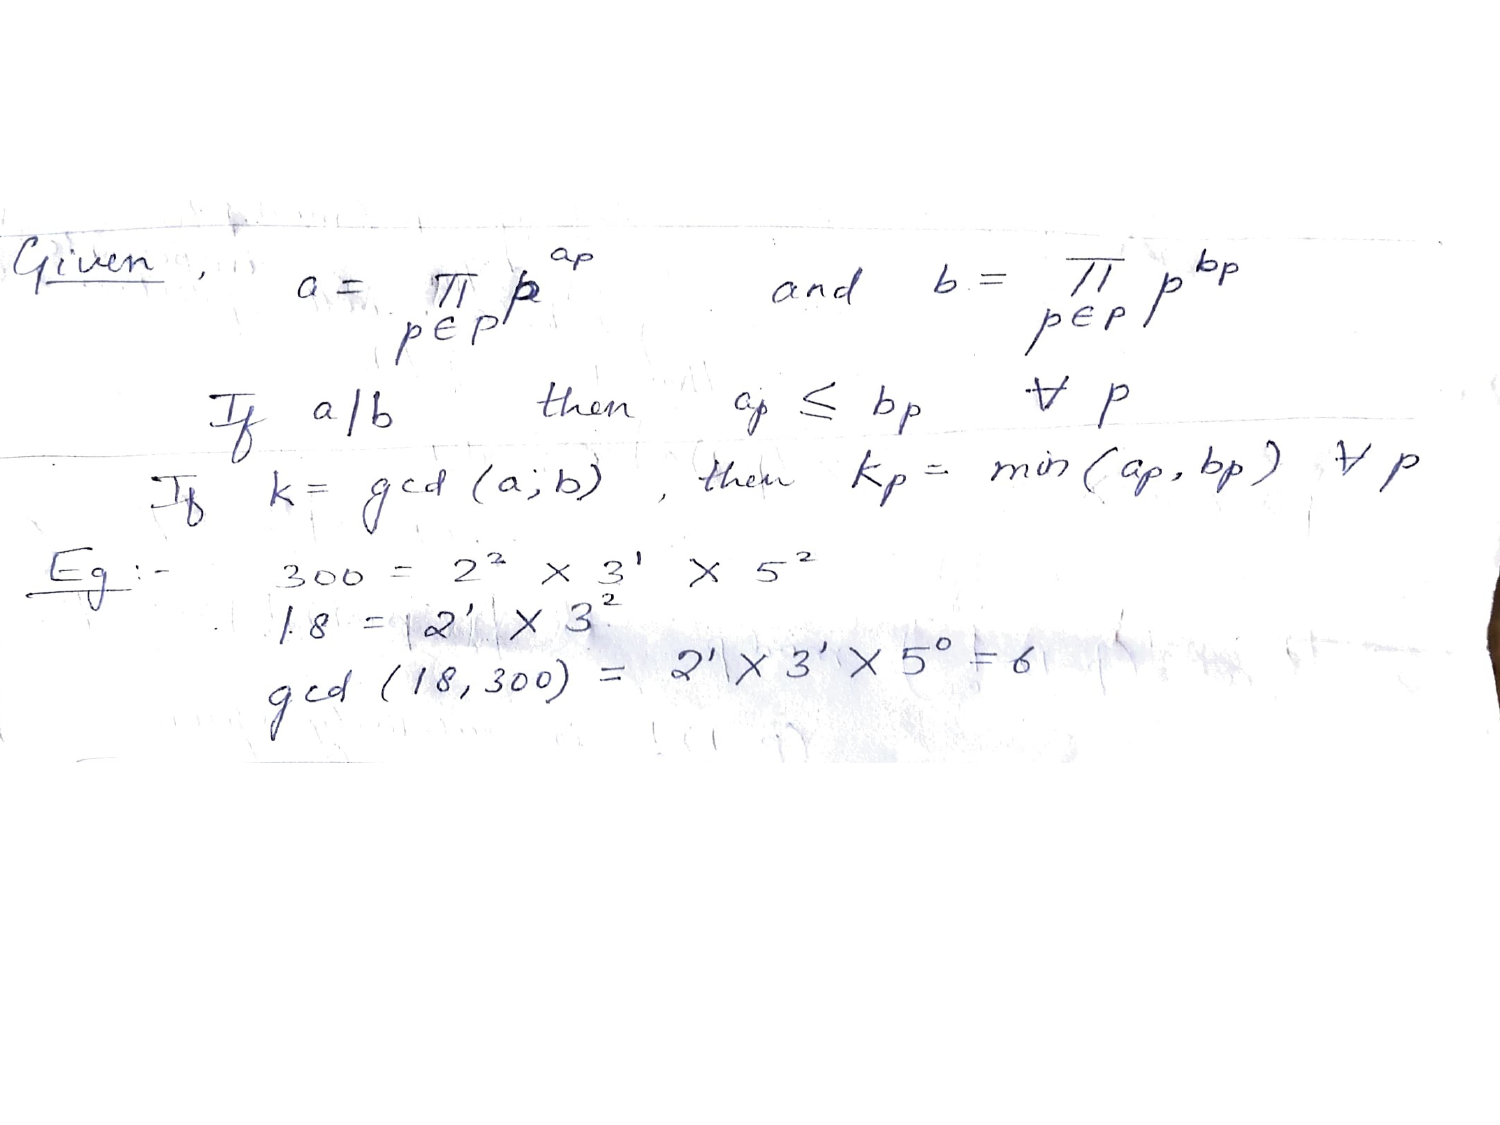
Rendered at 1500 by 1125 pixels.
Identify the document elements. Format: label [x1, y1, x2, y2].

picture [0, 199, 1500, 763]
